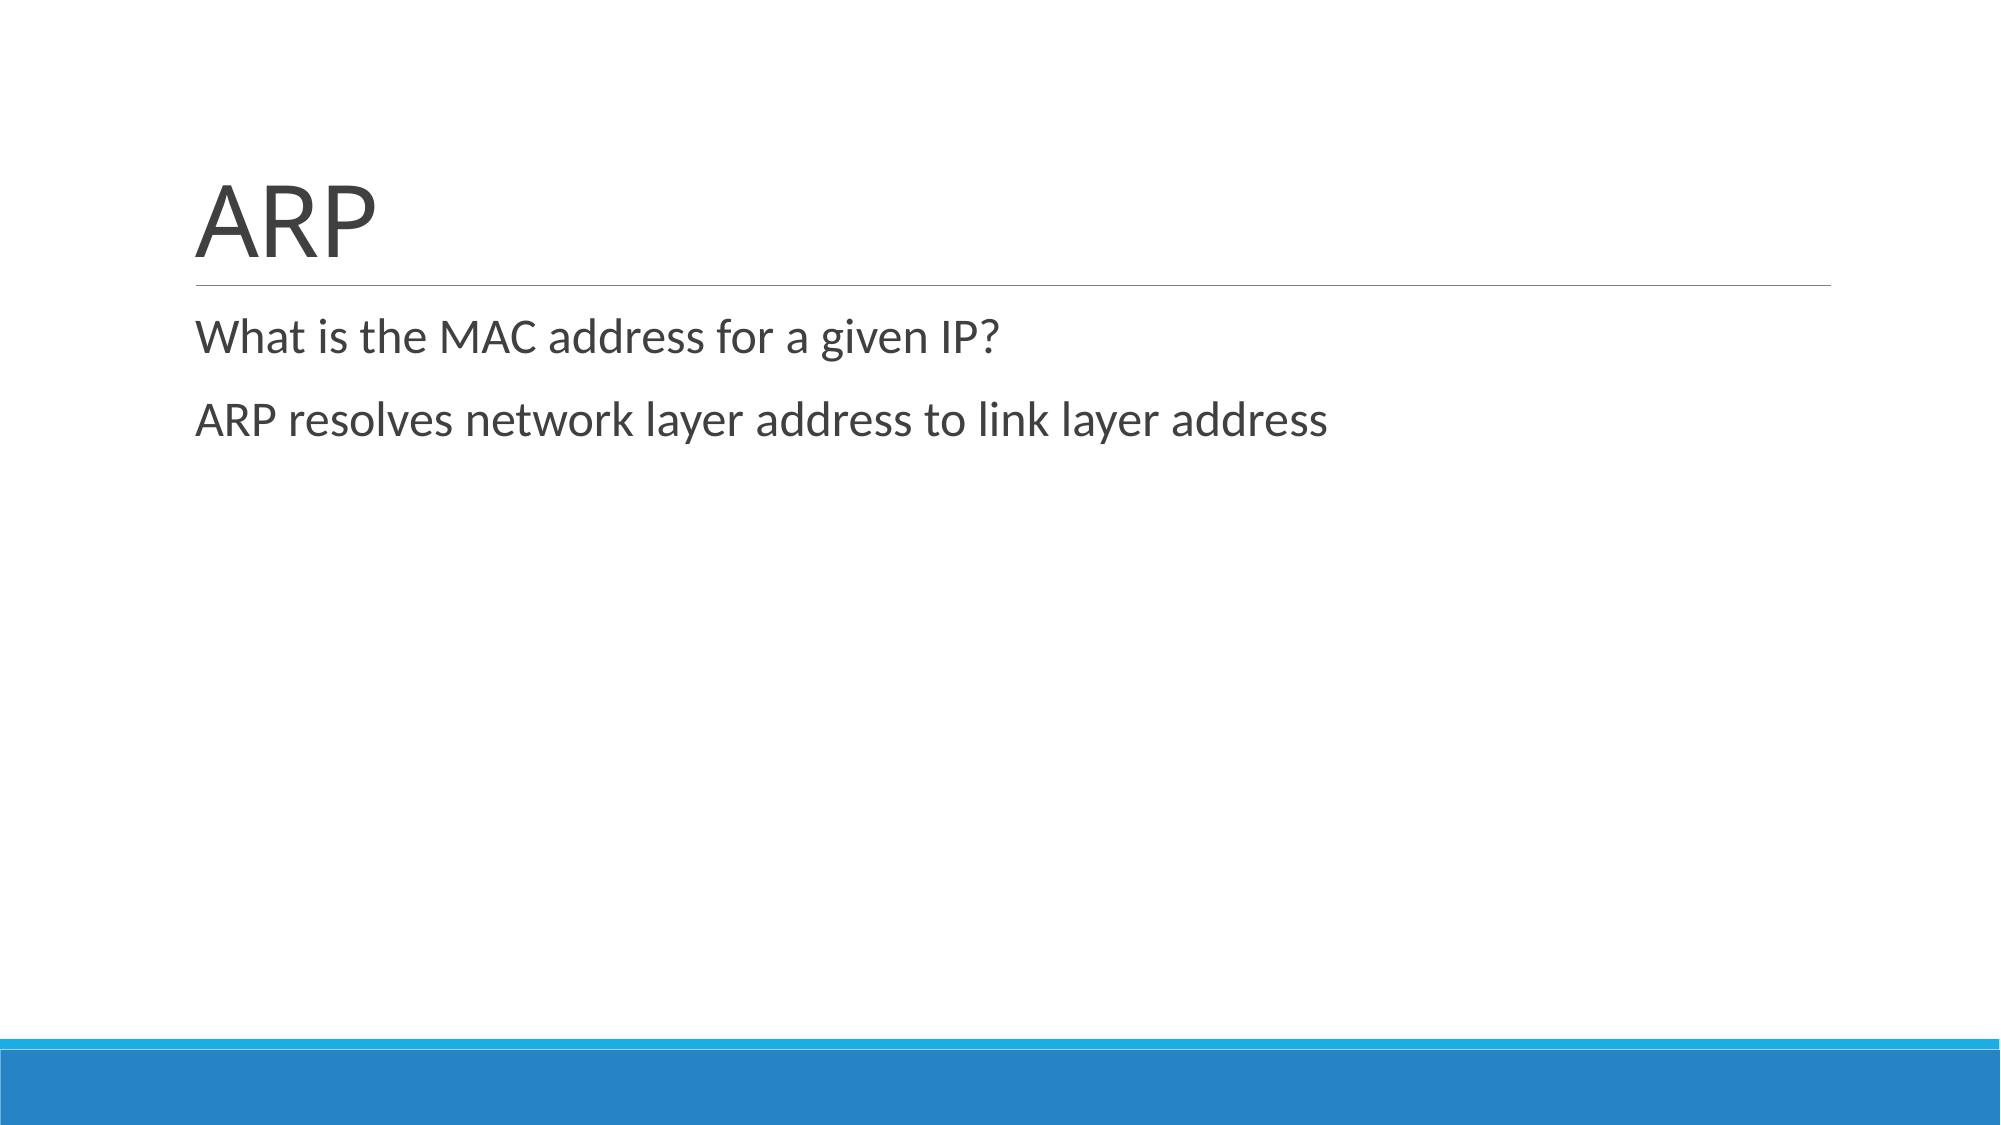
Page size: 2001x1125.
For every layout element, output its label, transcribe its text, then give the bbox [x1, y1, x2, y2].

title ARP [180, 47, 1830, 285]
list What is the MAC address for a given IP? ARP resolves network layer address to link layer address [180, 302, 1830, 963]
